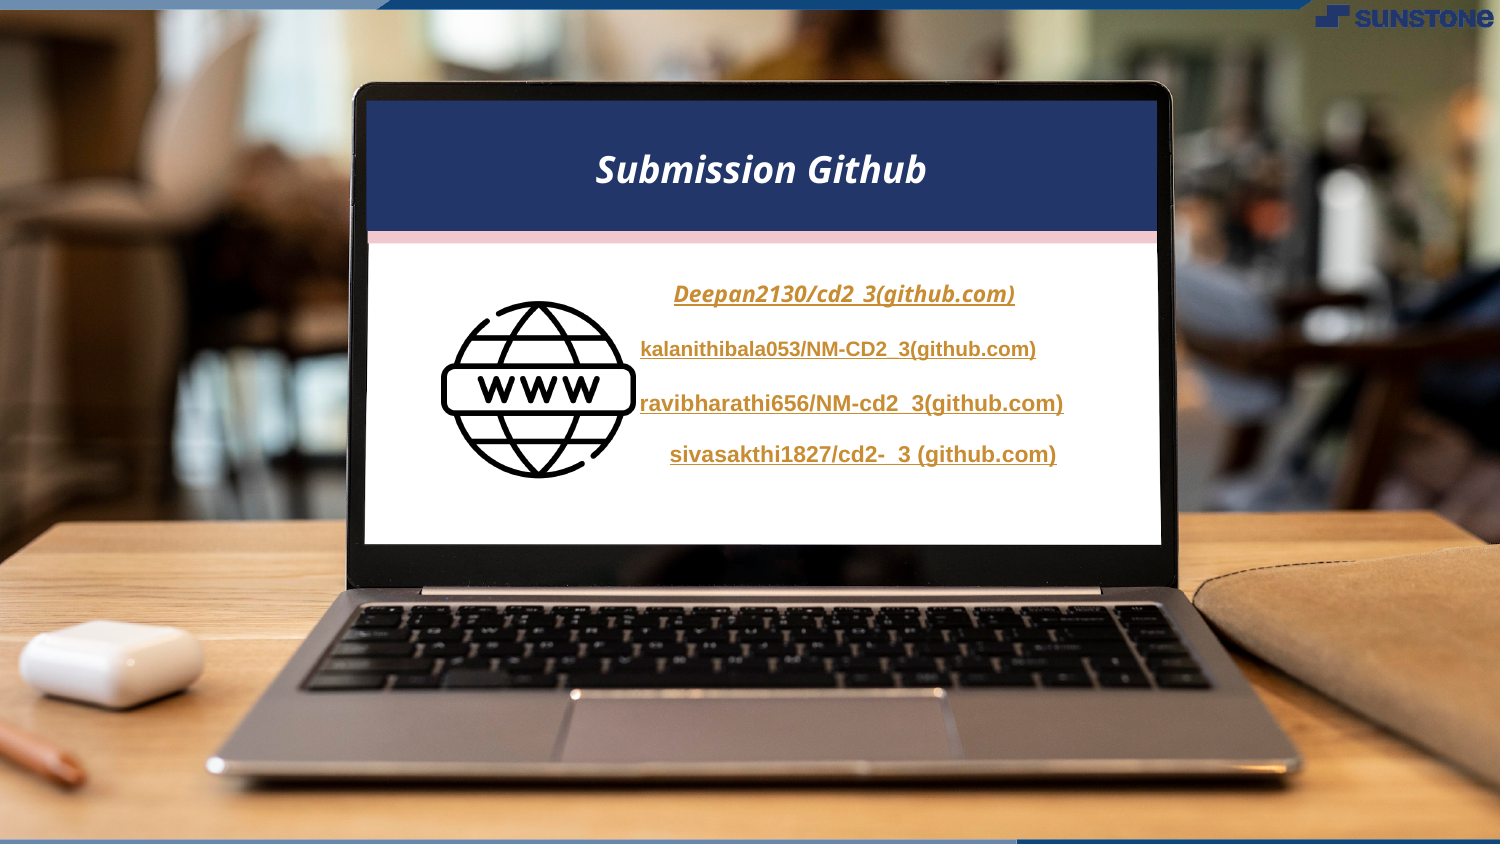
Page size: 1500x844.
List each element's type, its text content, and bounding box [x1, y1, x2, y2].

text_box sivasakthi1827/cd2-_3 (github.com) [654, 432, 1405, 475]
list Submission Github [432, 131, 1091, 206]
text_box ravibharathi656/NM-cd2_3(github.com) [624, 381, 1375, 424]
text_box Deepan2130/cd2_3(github.com) [658, 271, 1237, 318]
text_box kalanithibala053/NM-CD2_3(github.com) [625, 328, 1376, 368]
picture [0, 0, 1500, 844]
